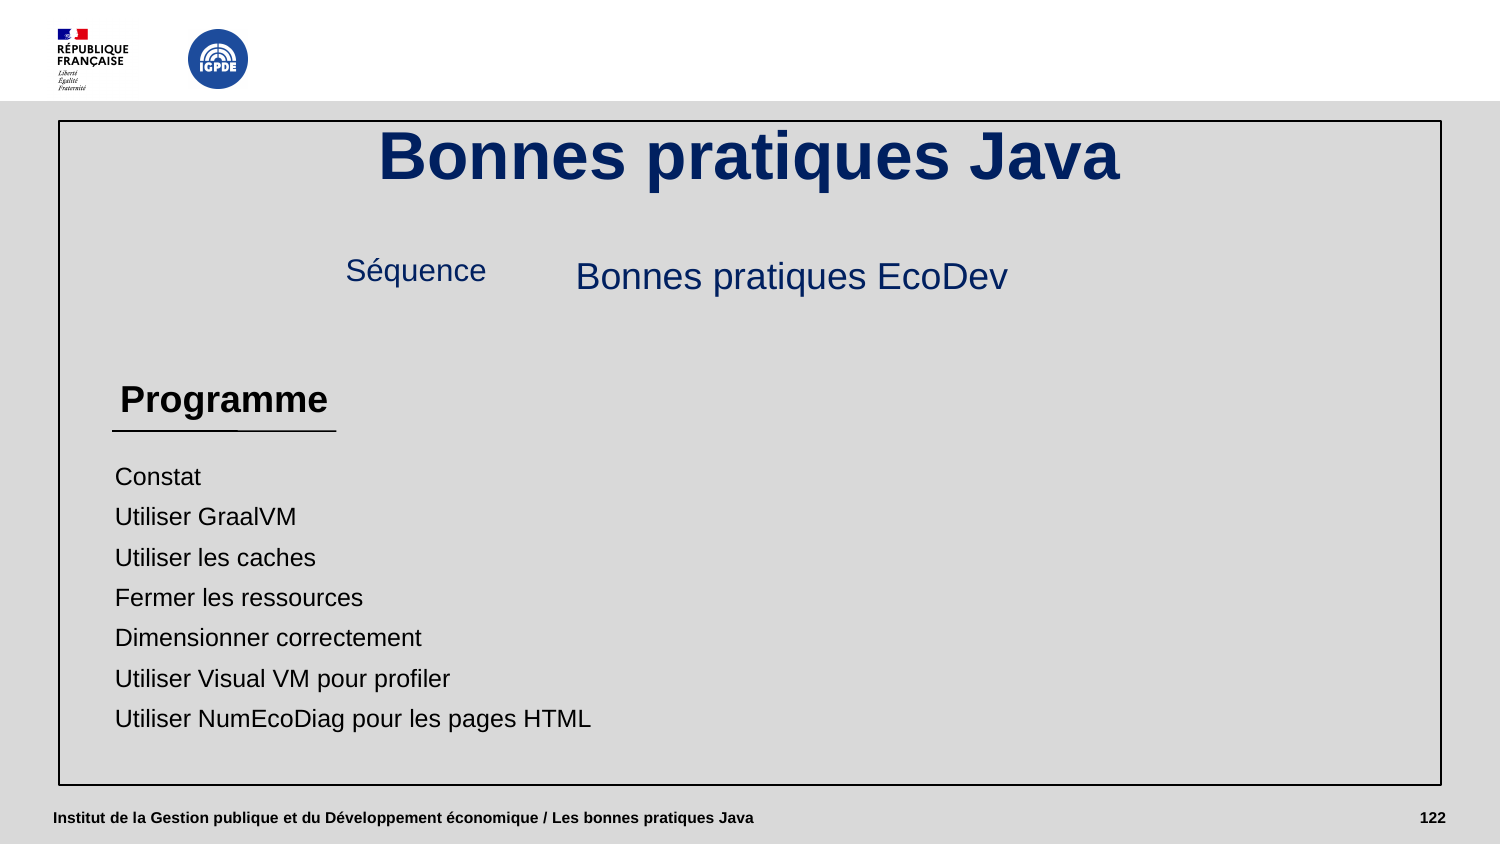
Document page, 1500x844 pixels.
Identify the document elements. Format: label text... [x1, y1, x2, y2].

picture [47, 18, 139, 101]
slide_number 122 [1224, 787, 1447, 844]
text_box Bonnes pratiques EcoDev [560, 244, 1315, 305]
title Bonnes pratiques Java [58, 120, 1442, 786]
picture [188, 29, 248, 89]
text_box Programme [112, 383, 337, 432]
text_box Séquence [22, 249, 810, 322]
text_box Constat Utiliser GraalVM Utiliser les caches Fermer les ressources Dimensionner correctement Utiliser Visual VM pour profiler Utiliser NumEcoDiag pour les pages HTML [100, 453, 1057, 787]
footer Institut de la Gestion publique et du Développement économique / Les bonnes pratiques Java [53, 787, 780, 844]
